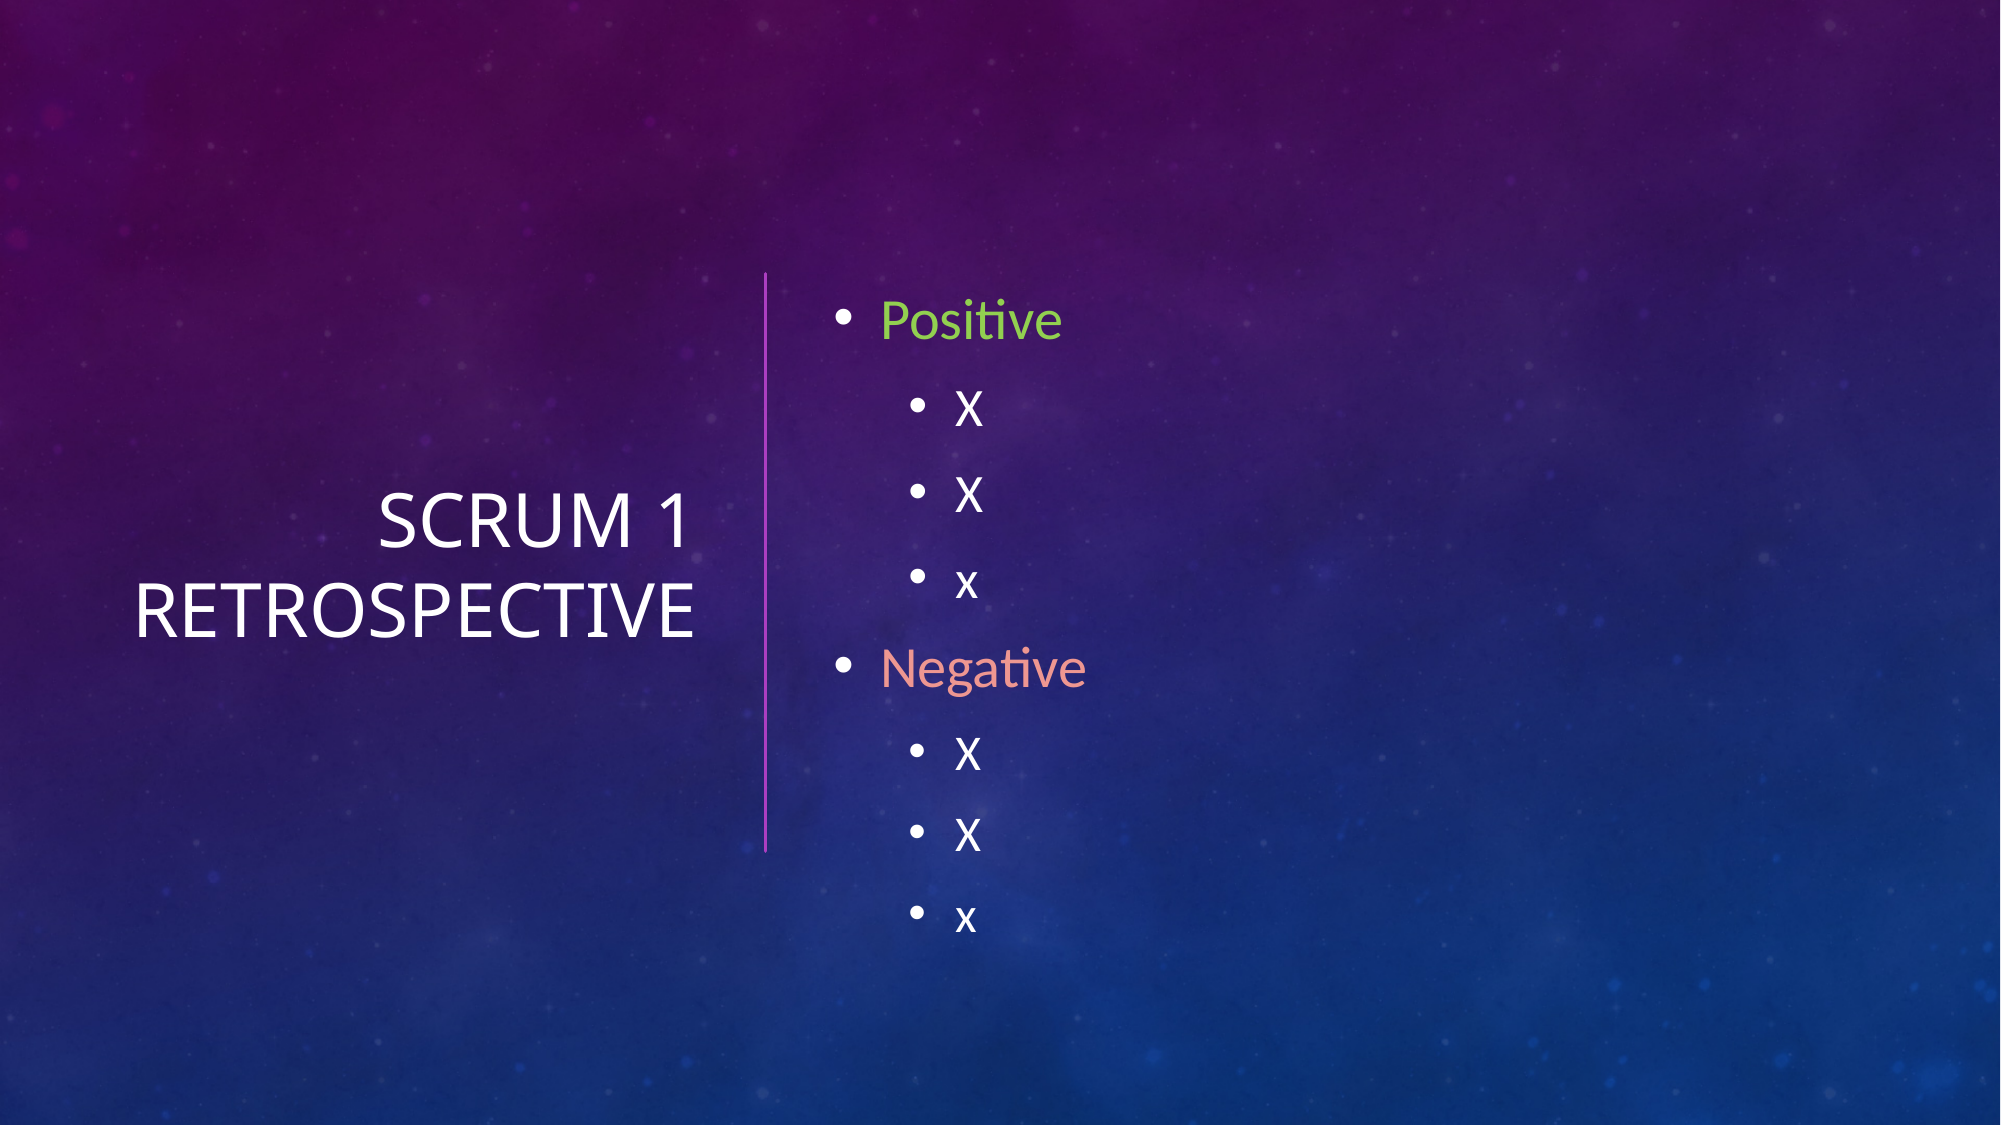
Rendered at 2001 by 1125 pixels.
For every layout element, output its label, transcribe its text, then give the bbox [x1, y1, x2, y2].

title SCRUM 1 Retrospective [112, 188, 713, 937]
text_box [0, 0, 2000, 1125]
text_box Positive X X x Negative X X x [818, 273, 1888, 1022]
